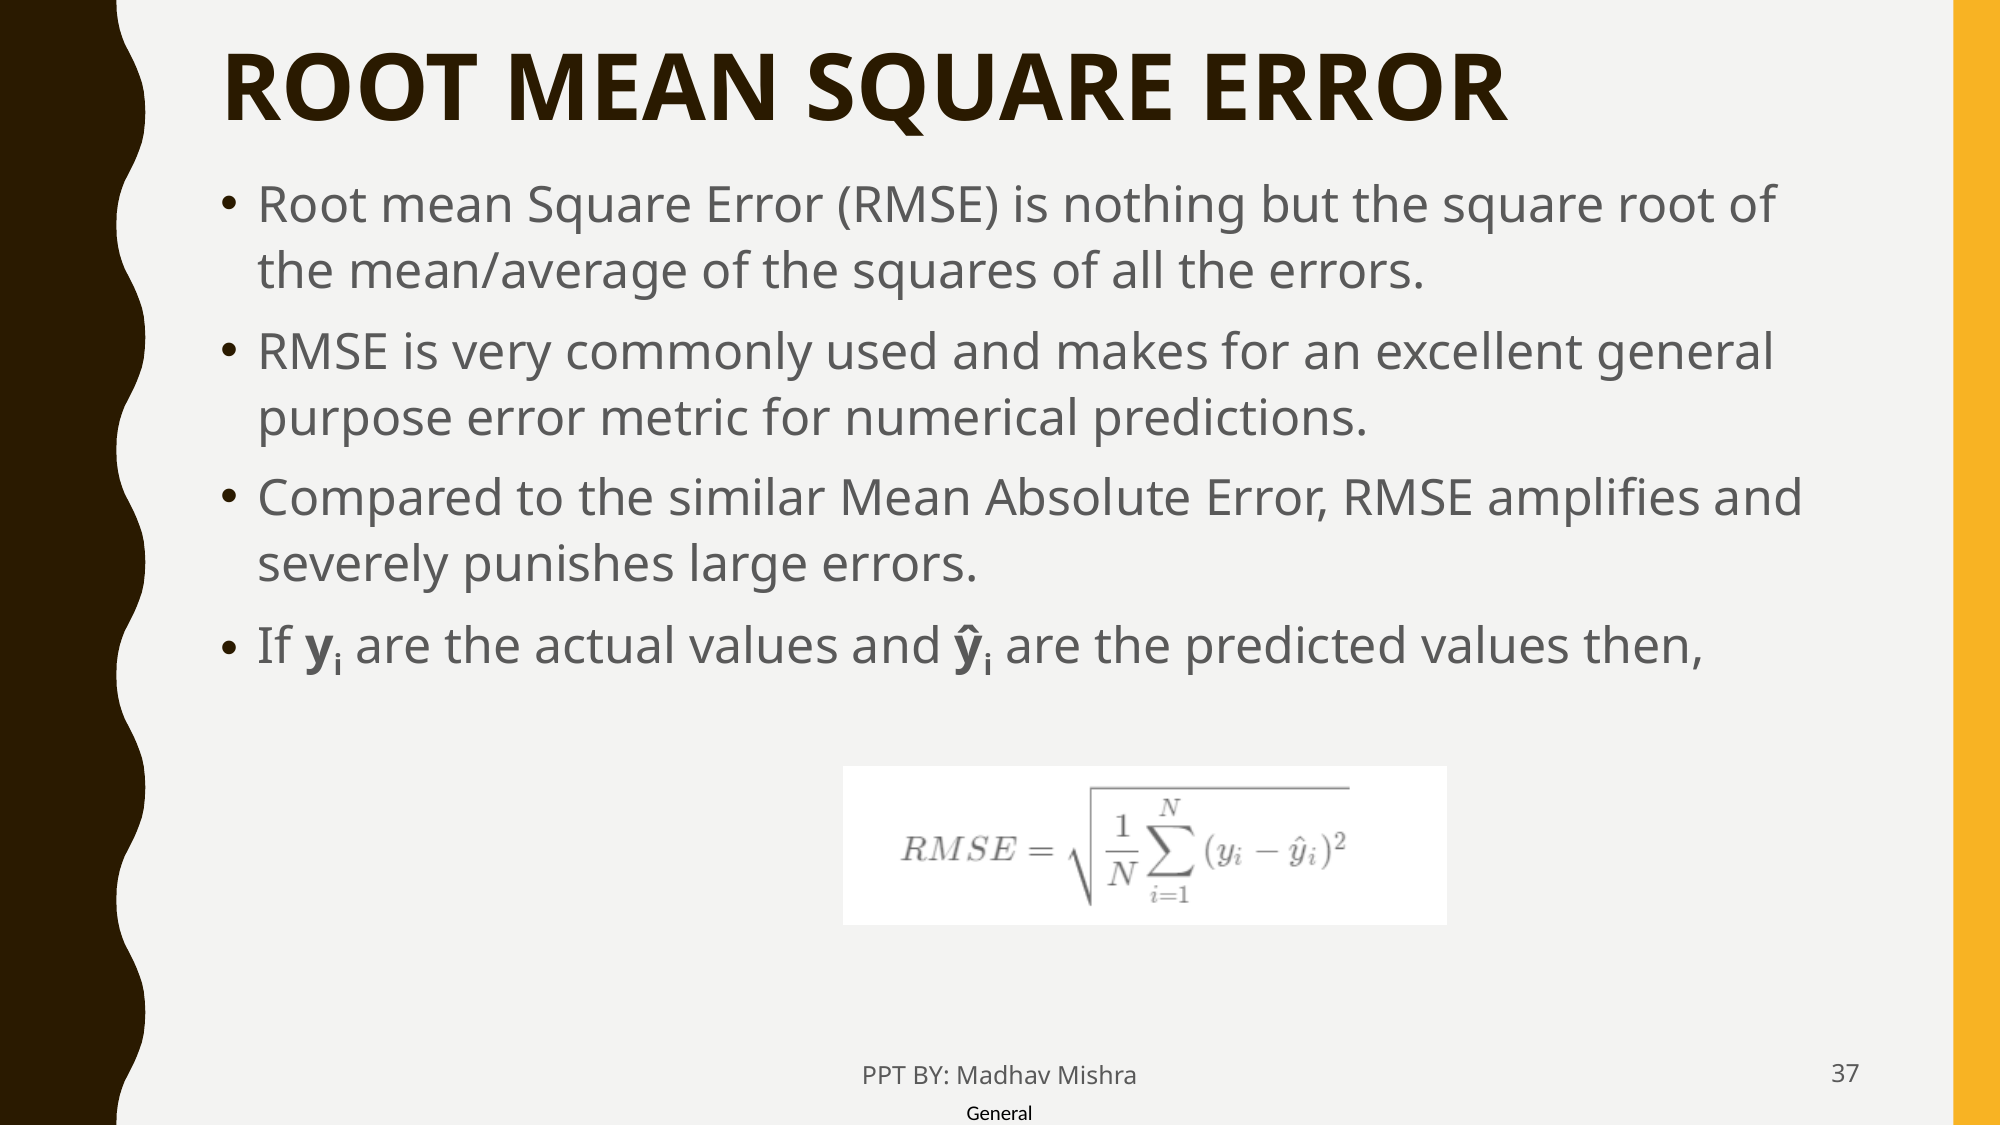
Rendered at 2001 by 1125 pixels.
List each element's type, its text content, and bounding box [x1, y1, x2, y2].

title ROOT MEAN SQUARE ERROR [205, 33, 1875, 149]
footer PPT BY: Madhav Mishra [662, 1045, 1338, 1103]
slide_number 37 [1412, 1045, 1875, 1103]
picture [843, 766, 1448, 925]
list Root mean Square Error (RMSE) is nothing but the square root of the mean/average of the squares of all the errors. RMSE is very commonly used and makes for an excellent general purpose error metric for numerical predictions. Compared to the similar Mean Absolute Error, RMSE amplifies and severely punishes large errors. If yi​ are the actual values and ŷi are the predicted values then, [205, 159, 1875, 1046]
